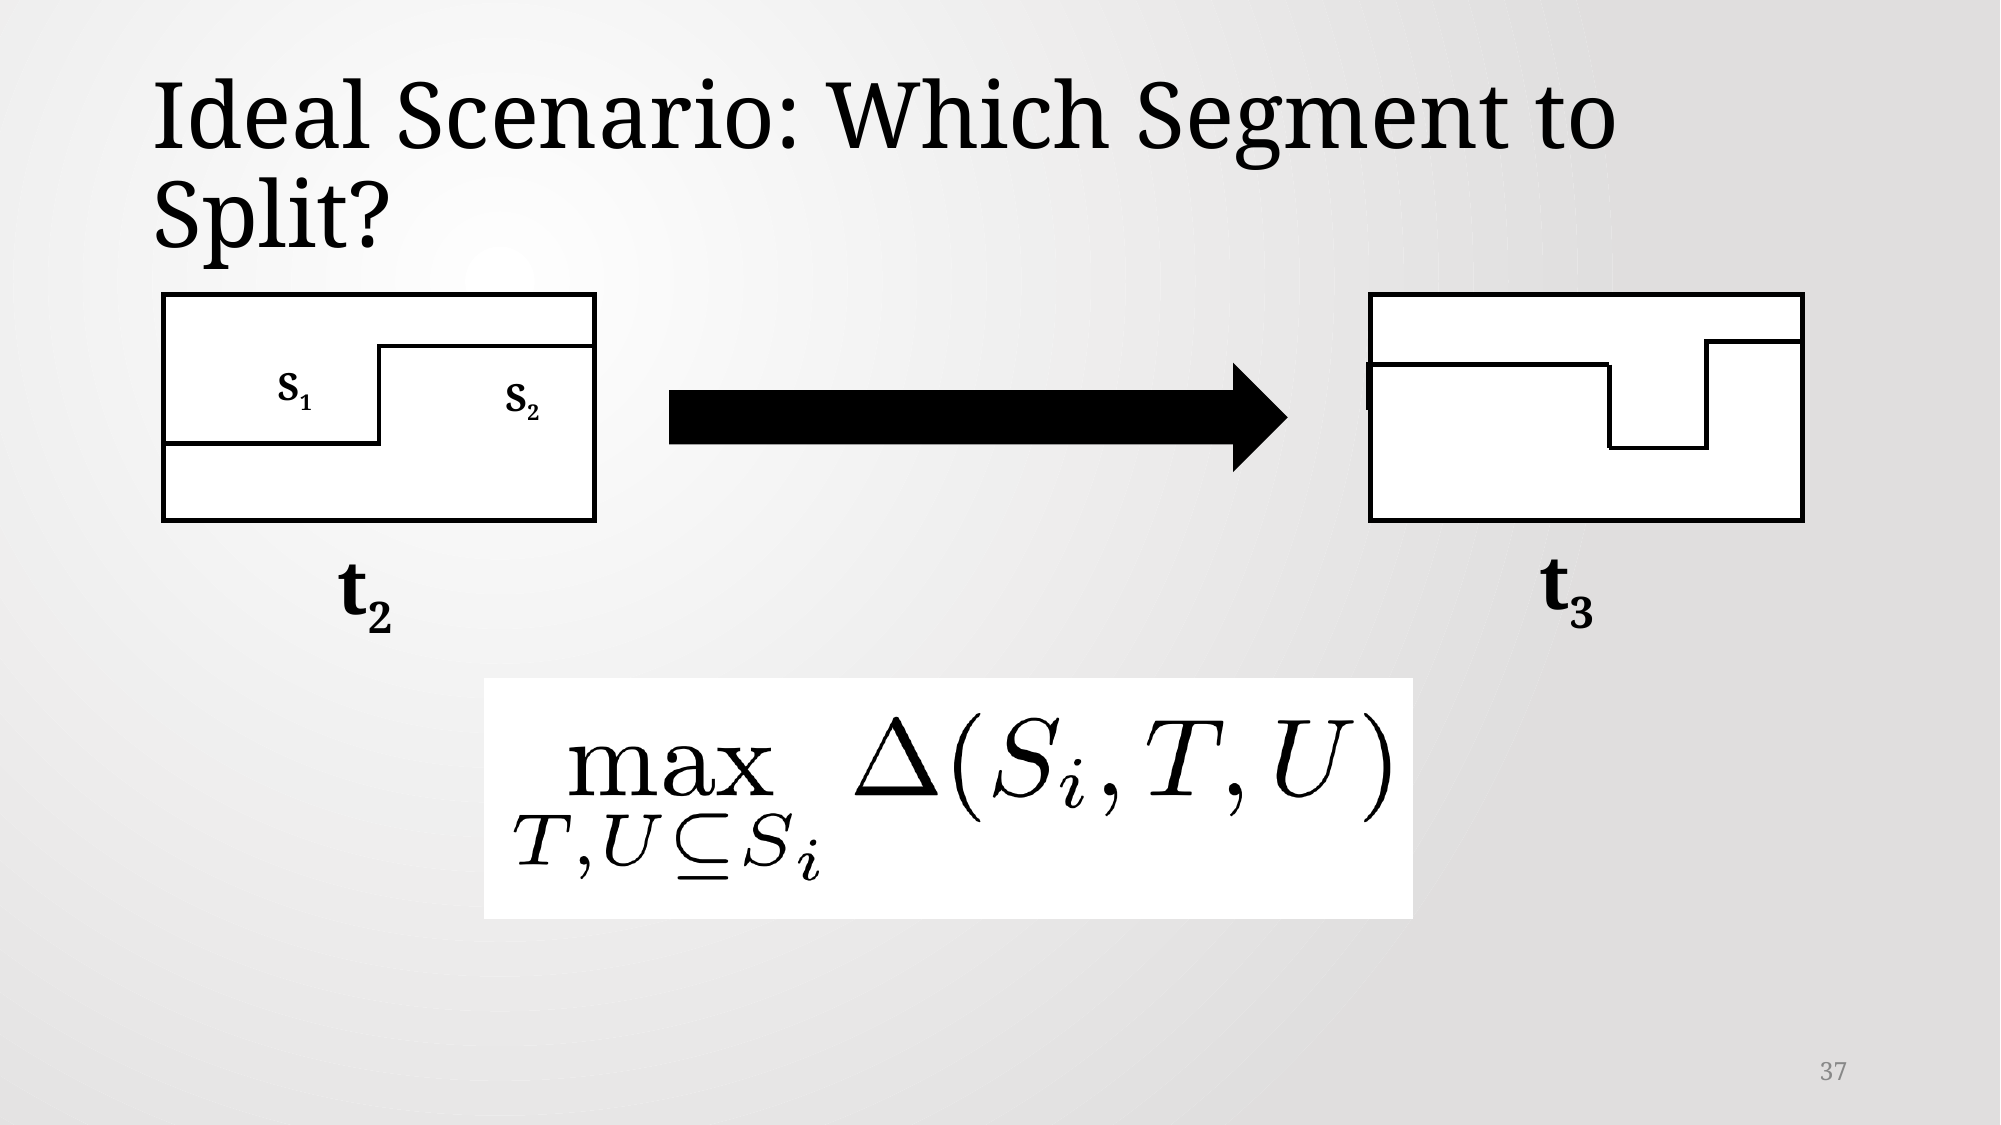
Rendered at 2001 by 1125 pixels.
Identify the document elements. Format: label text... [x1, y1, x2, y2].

text_box t3 [1524, 527, 1649, 690]
title Ideal Scenario: Which Segment to Split? [137, 59, 1863, 278]
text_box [1609, 341, 1805, 448]
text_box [1370, 364, 1609, 408]
picture [484, 678, 1413, 919]
text_box t2 [322, 532, 447, 695]
text_box [669, 362, 1288, 473]
text_box [162, 294, 596, 522]
text_box [1370, 293, 1803, 362]
slide_number 37 [1412, 1042, 1863, 1103]
text_box [1370, 408, 1803, 521]
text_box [163, 345, 595, 444]
